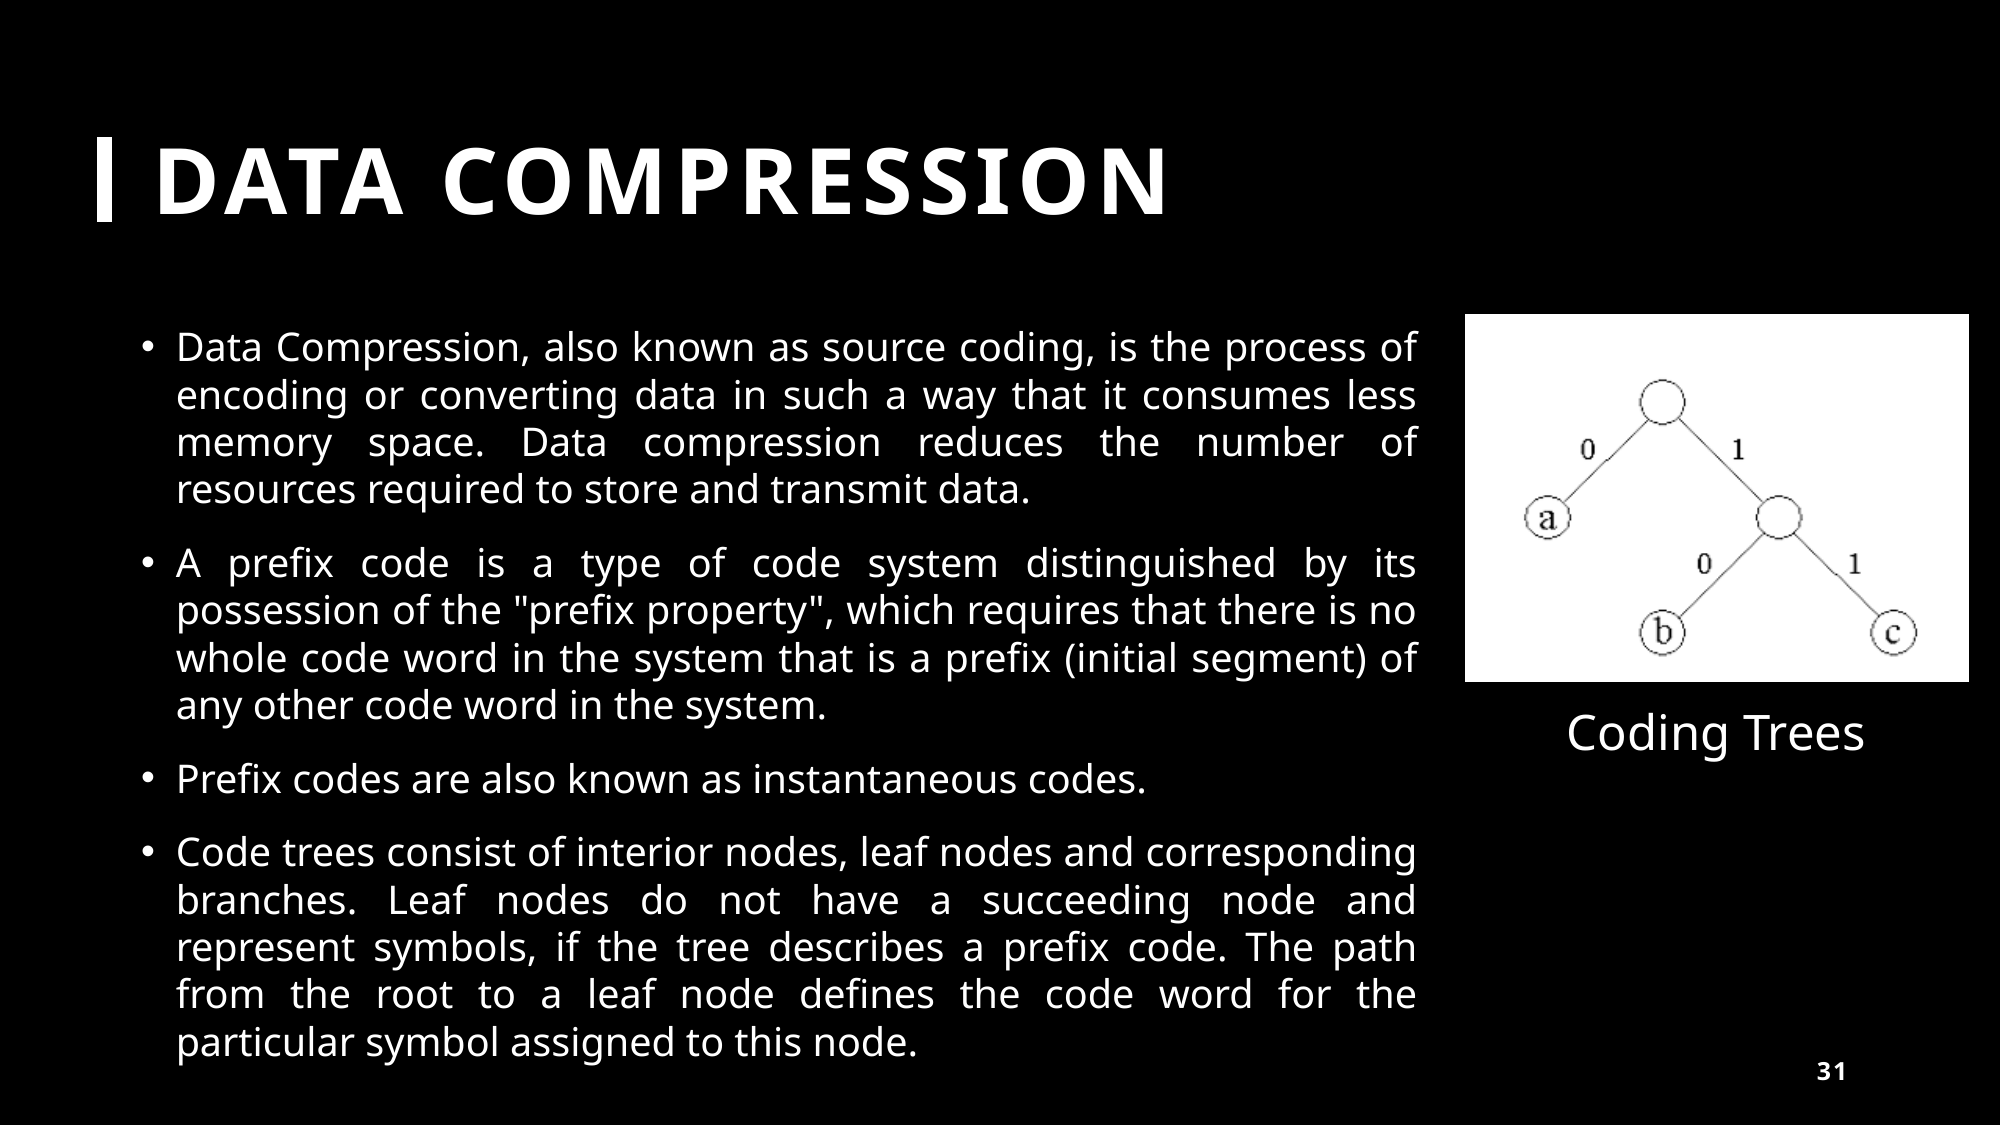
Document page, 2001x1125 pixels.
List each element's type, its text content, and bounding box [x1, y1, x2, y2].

slide_number 31 [1412, 1042, 1863, 1103]
list Data Compression, also known as source coding, is the process of encoding or converting data in such a way that it consumes less memory space. Data compression reduces the number of resources required to store and transmit data. A prefix code is a type of code system distinguished by its possession of the "prefix property", which requires that there is no whole code word in the system that is a prefix (initial segment) of any other code word in the system. Prefix codes are also known as instantaneous codes. Code trees consist of interior nodes, leaf nodes and corresponding branches. Leaf nodes do not have a succeeding node and represent symbols, if the tree describes a prefix code. The path from the root to a leaf node defines the code word for the particular symbol assigned to this node. [125, 314, 1434, 1073]
text_box Coding Trees [1551, 693, 1883, 784]
picture [1465, 314, 1969, 682]
title DATA COMPRESSION [137, 92, 1863, 278]
